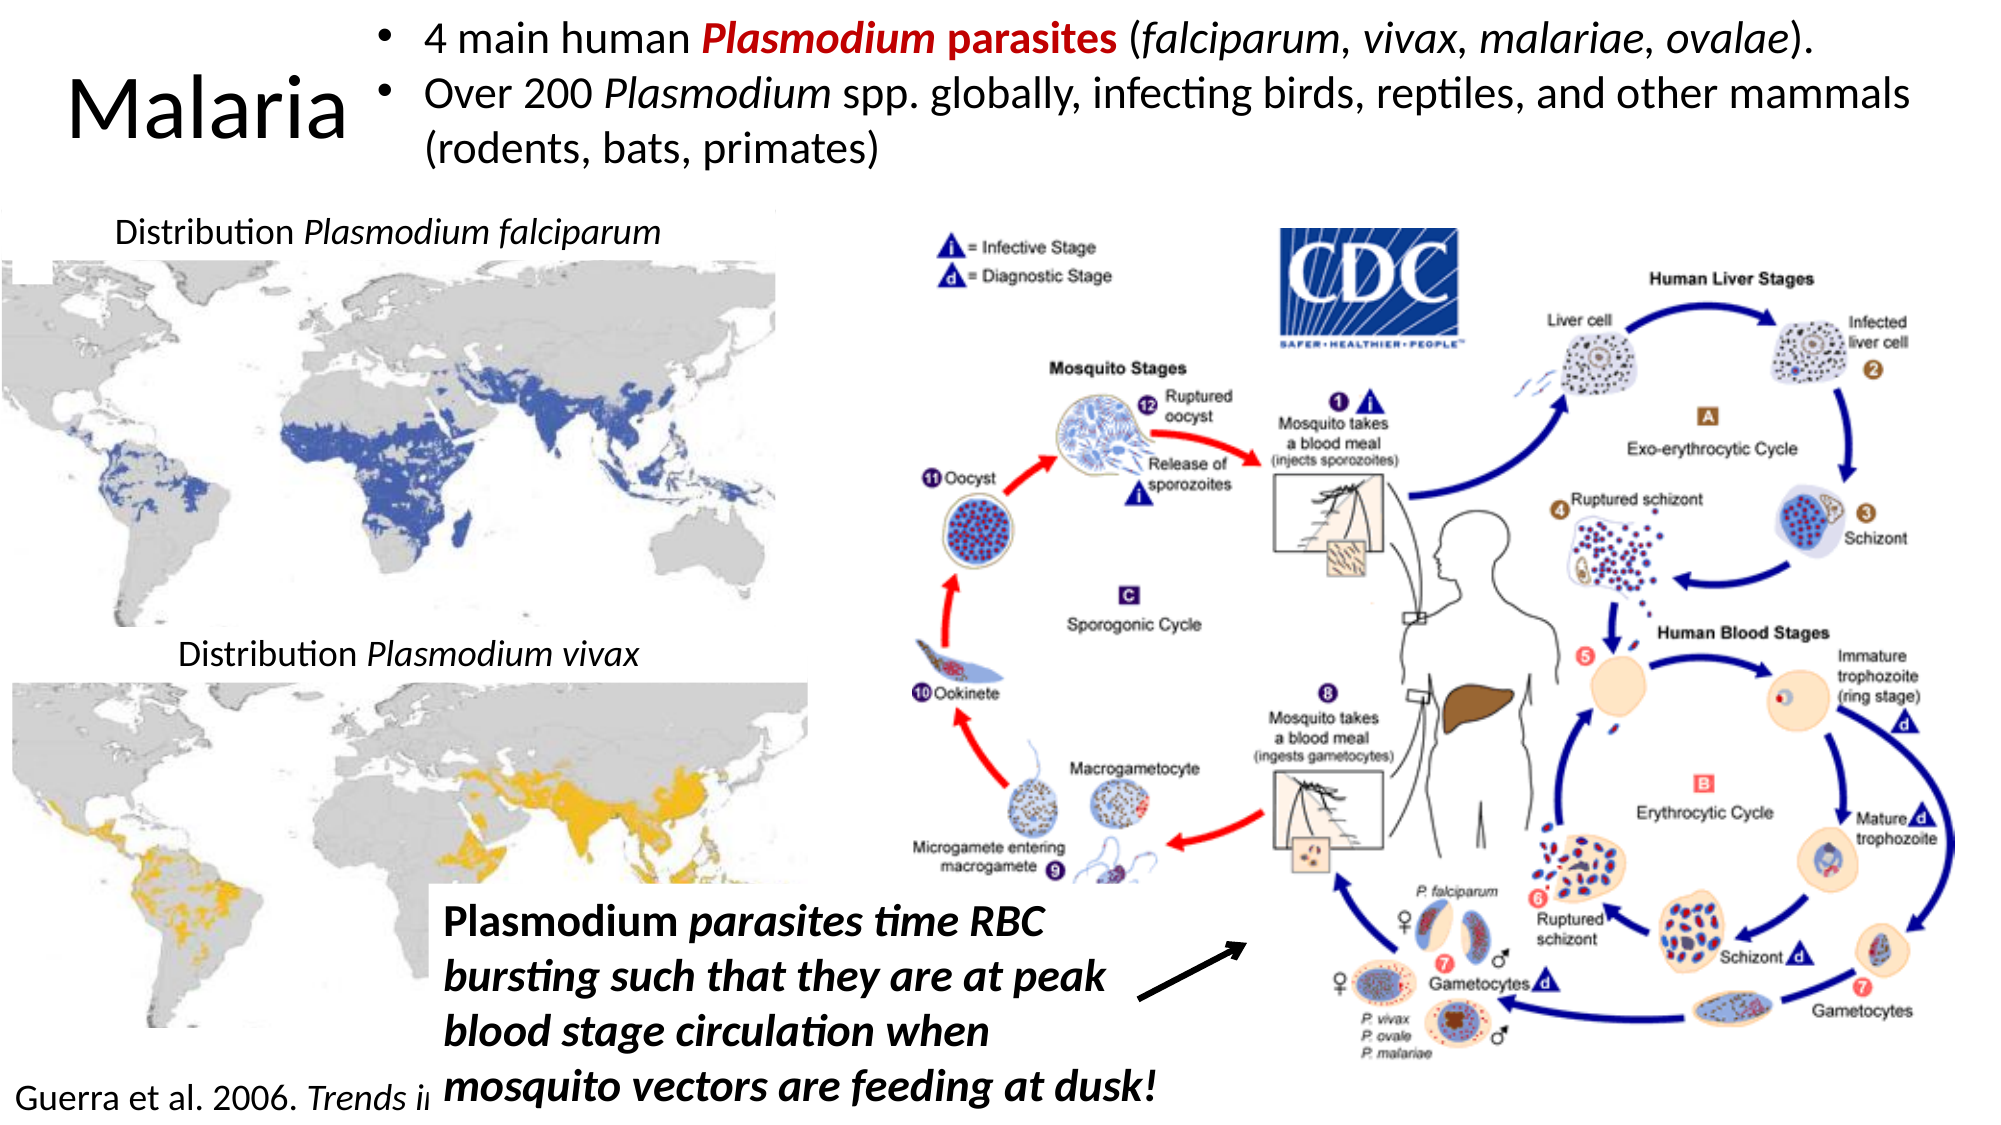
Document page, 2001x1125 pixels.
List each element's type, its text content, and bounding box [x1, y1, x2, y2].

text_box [1137, 942, 1247, 1000]
text_box Guerra et al. 2006. Trends in Parasitology [0, 1065, 681, 1125]
picture [1, 205, 808, 1028]
picture [912, 228, 1955, 1064]
text_box 4 main human Plasmodium parasites (falciparum, vivax, malariae, ovalae). Over 200 Plasmodium spp. globally, infecting birds, reptiles, and other mammals (rodents, bats, primates) [362, 0, 2000, 180]
title Malaria [49, 0, 1775, 218]
text_box Plasmodium parasites time RBC bursting such that they are at peak blood stage circulation when mosquito vectors are feeding at dusk! [428, 883, 1185, 1119]
text_box [854, 1064, 1416, 1120]
